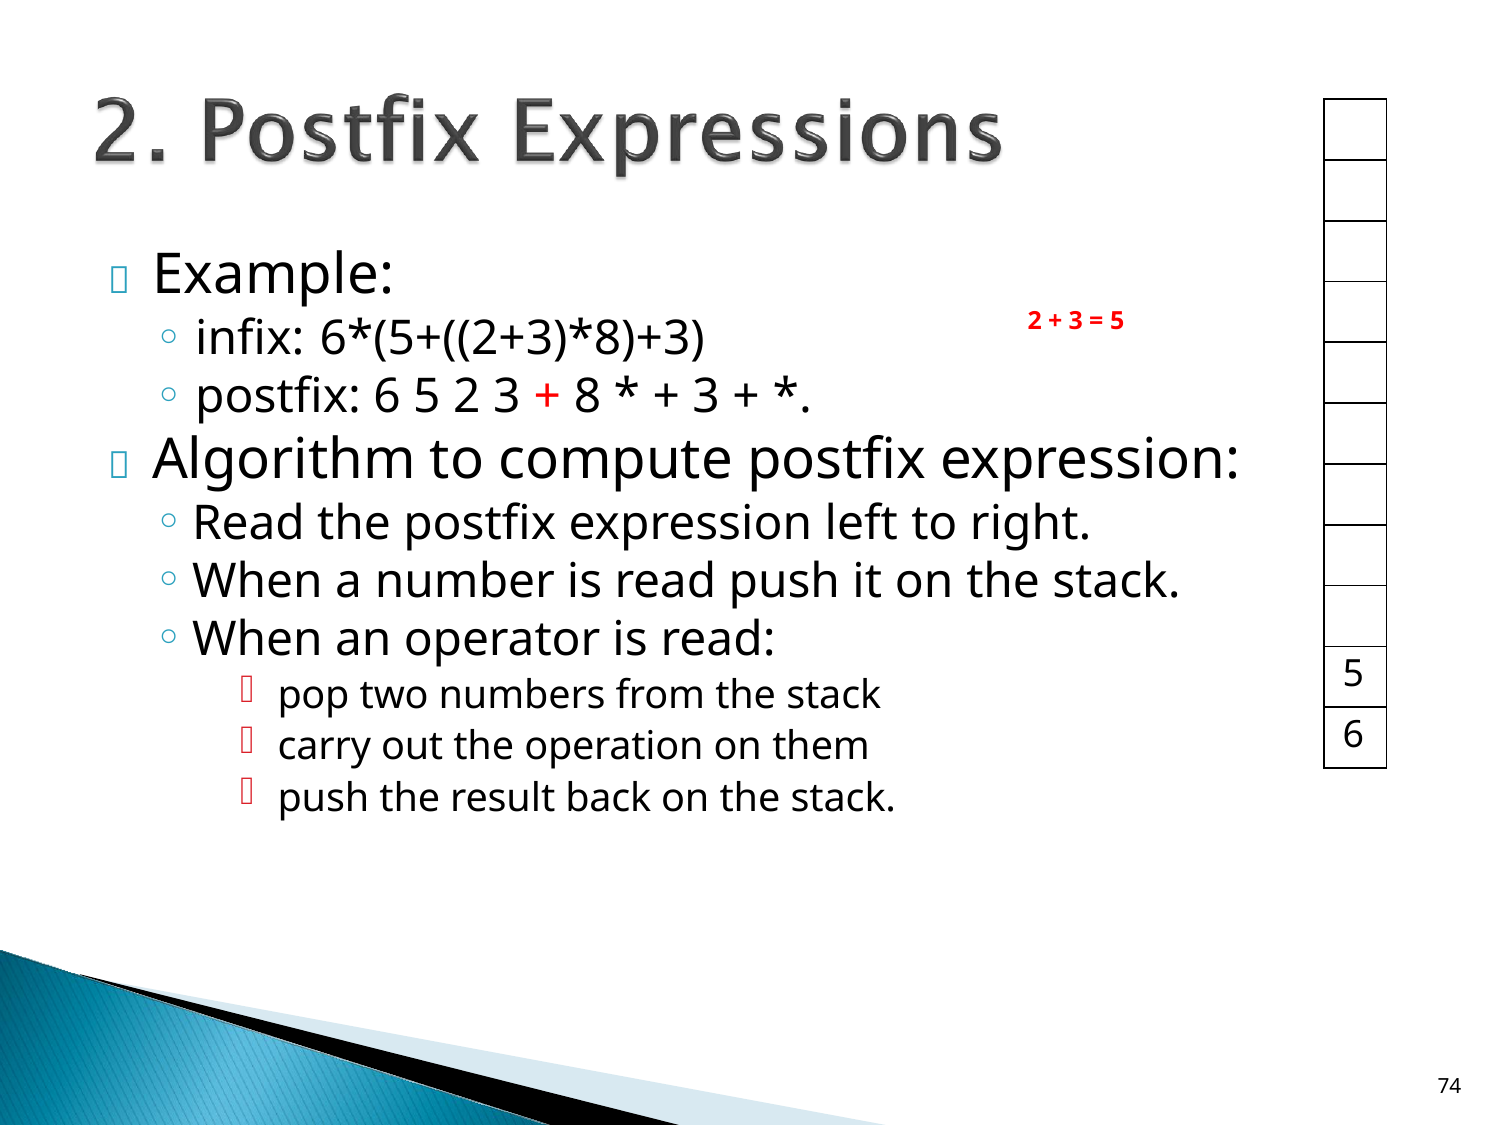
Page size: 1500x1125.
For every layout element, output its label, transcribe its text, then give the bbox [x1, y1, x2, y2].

table_cell [1325, 282, 1386, 341]
table_cell [1325, 404, 1386, 463]
picture [0, 948, 558, 1125]
table_cell [1325, 465, 1386, 524]
table_cell 5 [1325, 647, 1386, 706]
table_cell [1325, 222, 1386, 281]
table_cell [1325, 526, 1386, 585]
text_box ◦ infix: 6*(5+((2+3)*8)+3) ◦ postfix: 6 5 2 3 + 8 * + 3 + *. [152, 306, 896, 422]
text_box 2 + 3 = 5 [1025, 304, 1148, 335]
text_box  Algorithm to compute postfix expression: Read the postfix expression left to right. When a number is read push it on the stack. When an operator is read: pop two numbers from the stack carry out the operation on them push the result back on the stack. [105, 422, 1297, 820]
title  Example: [105, 237, 402, 422]
table_cell [1325, 586, 1386, 646]
text_box [32, 59, 1090, 198]
table_cell [1325, 343, 1386, 402]
table_header [1325, 100, 1386, 159]
slide_number 64 [1433, 1079, 1468, 1125]
table_cell 6 [1325, 708, 1386, 767]
table_cell [1325, 161, 1386, 220]
